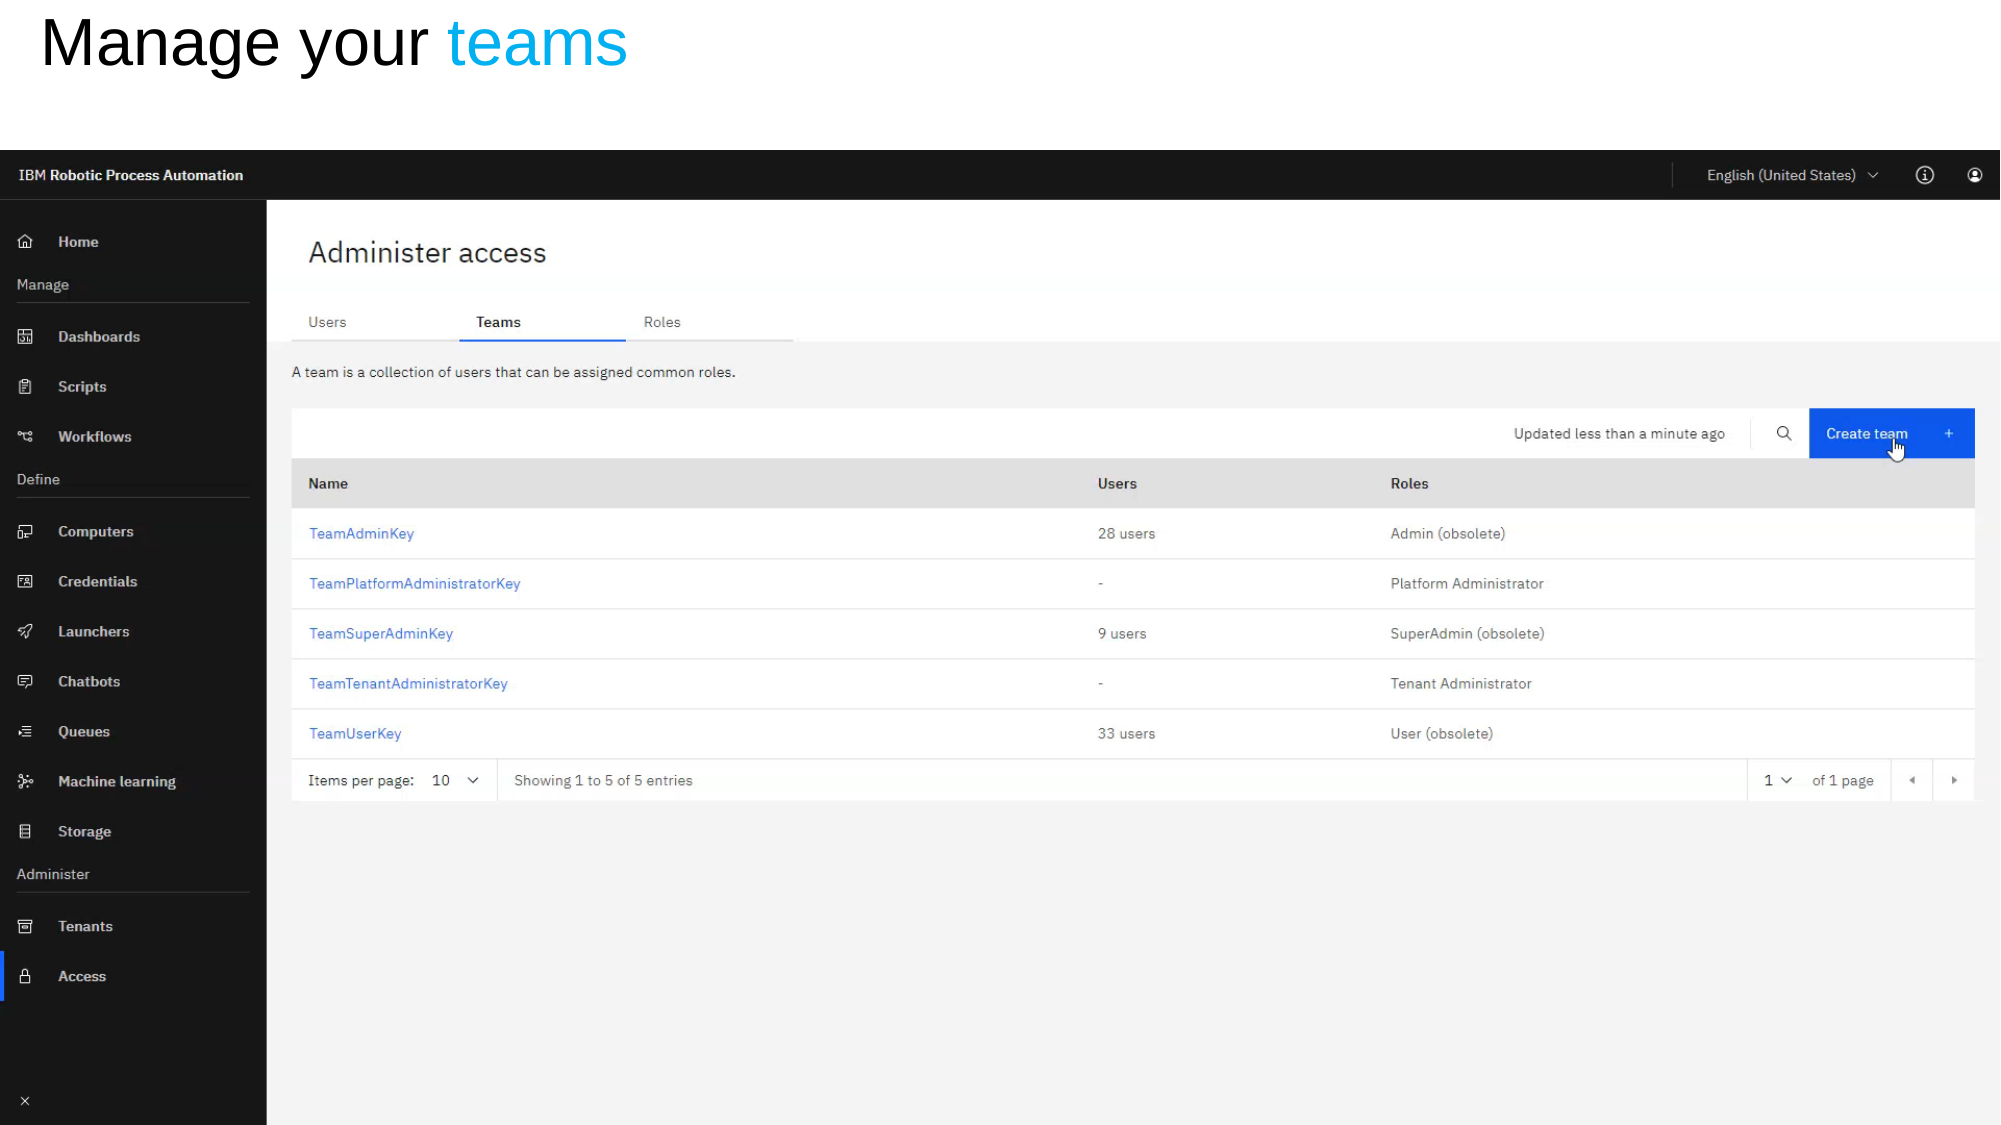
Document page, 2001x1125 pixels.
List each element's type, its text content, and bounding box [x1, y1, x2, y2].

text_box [0, 149, 2000, 1125]
title Manage your teams [40, 7, 947, 147]
